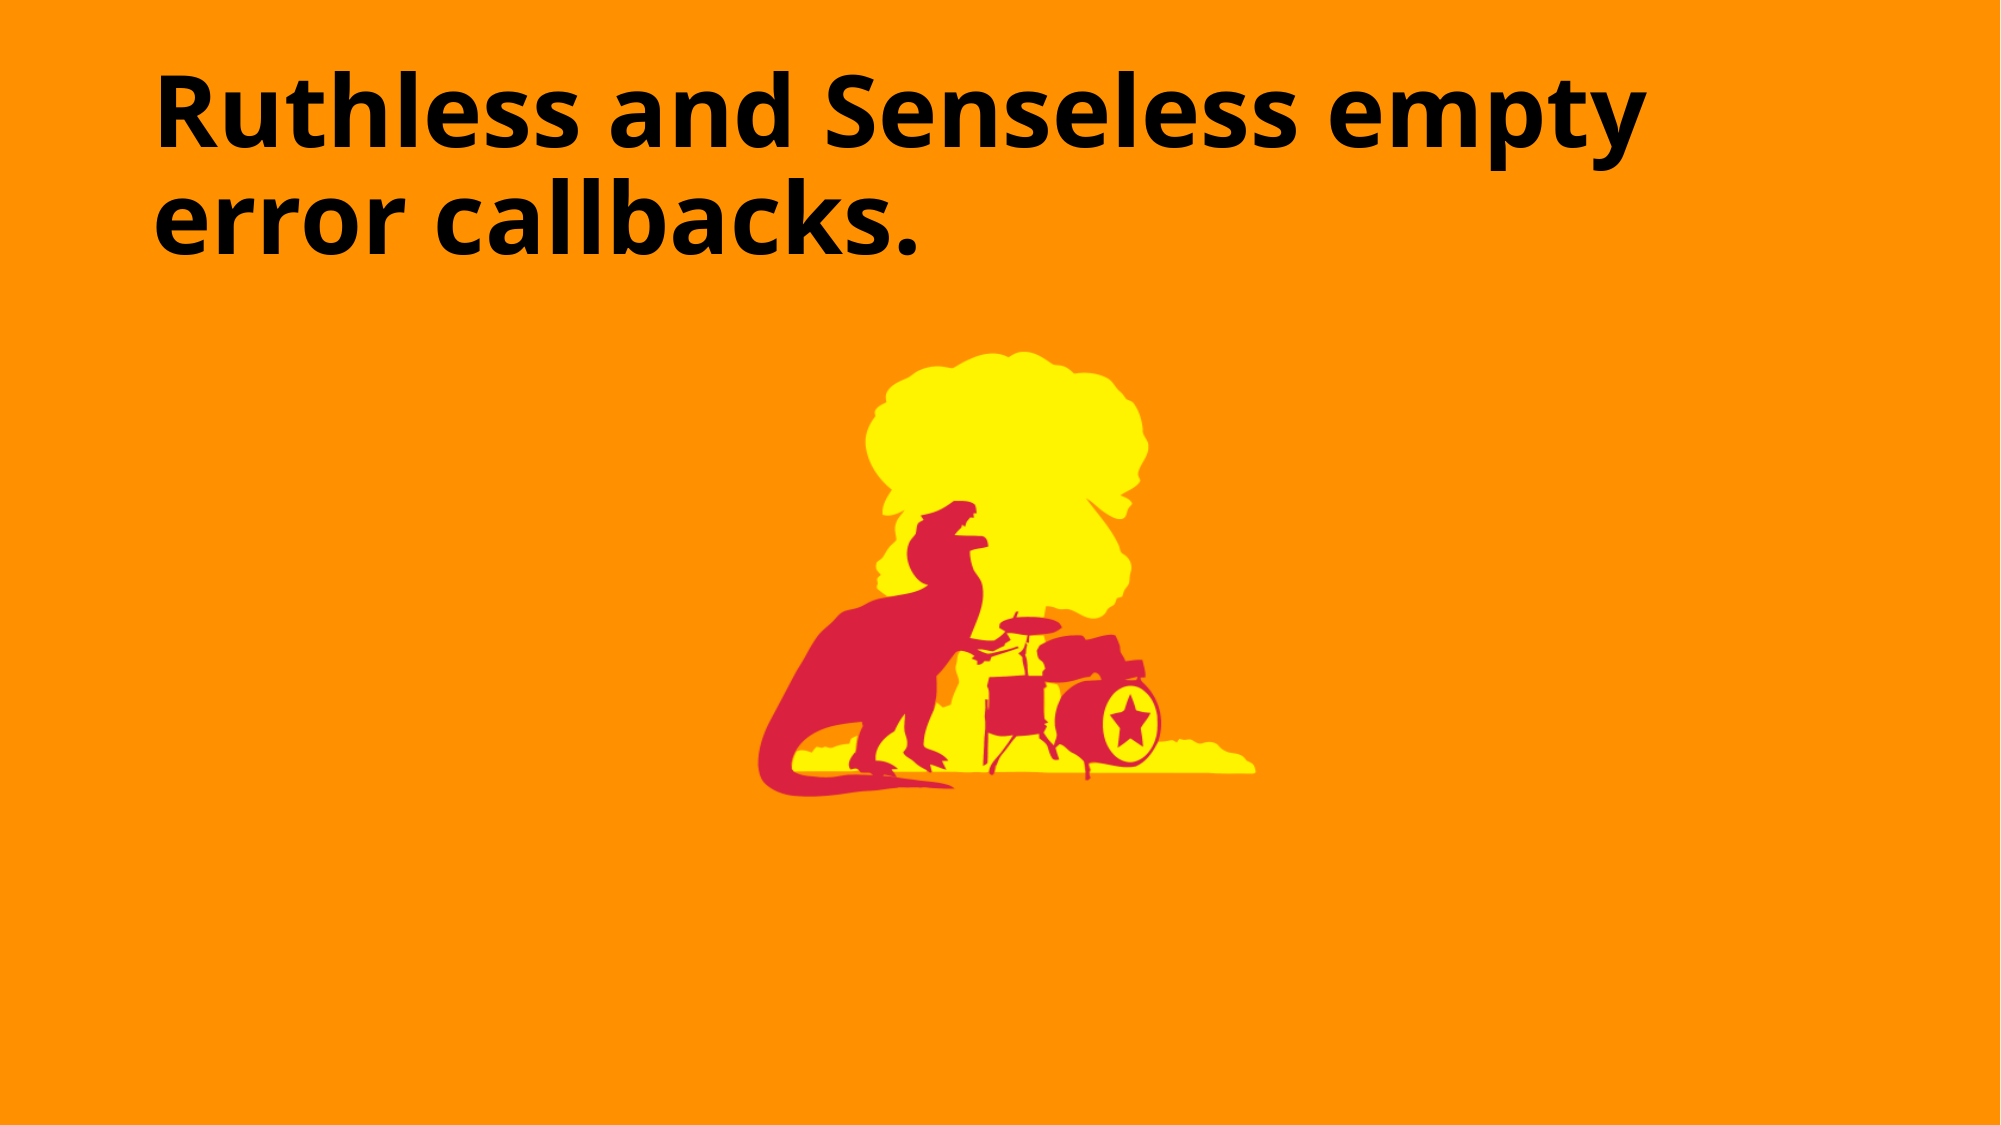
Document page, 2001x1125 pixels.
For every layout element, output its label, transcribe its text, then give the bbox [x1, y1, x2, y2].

picture [0, 0, 2001, 1125]
title Ruthless and Senseless empty error callbacks. [137, 59, 1863, 278]
